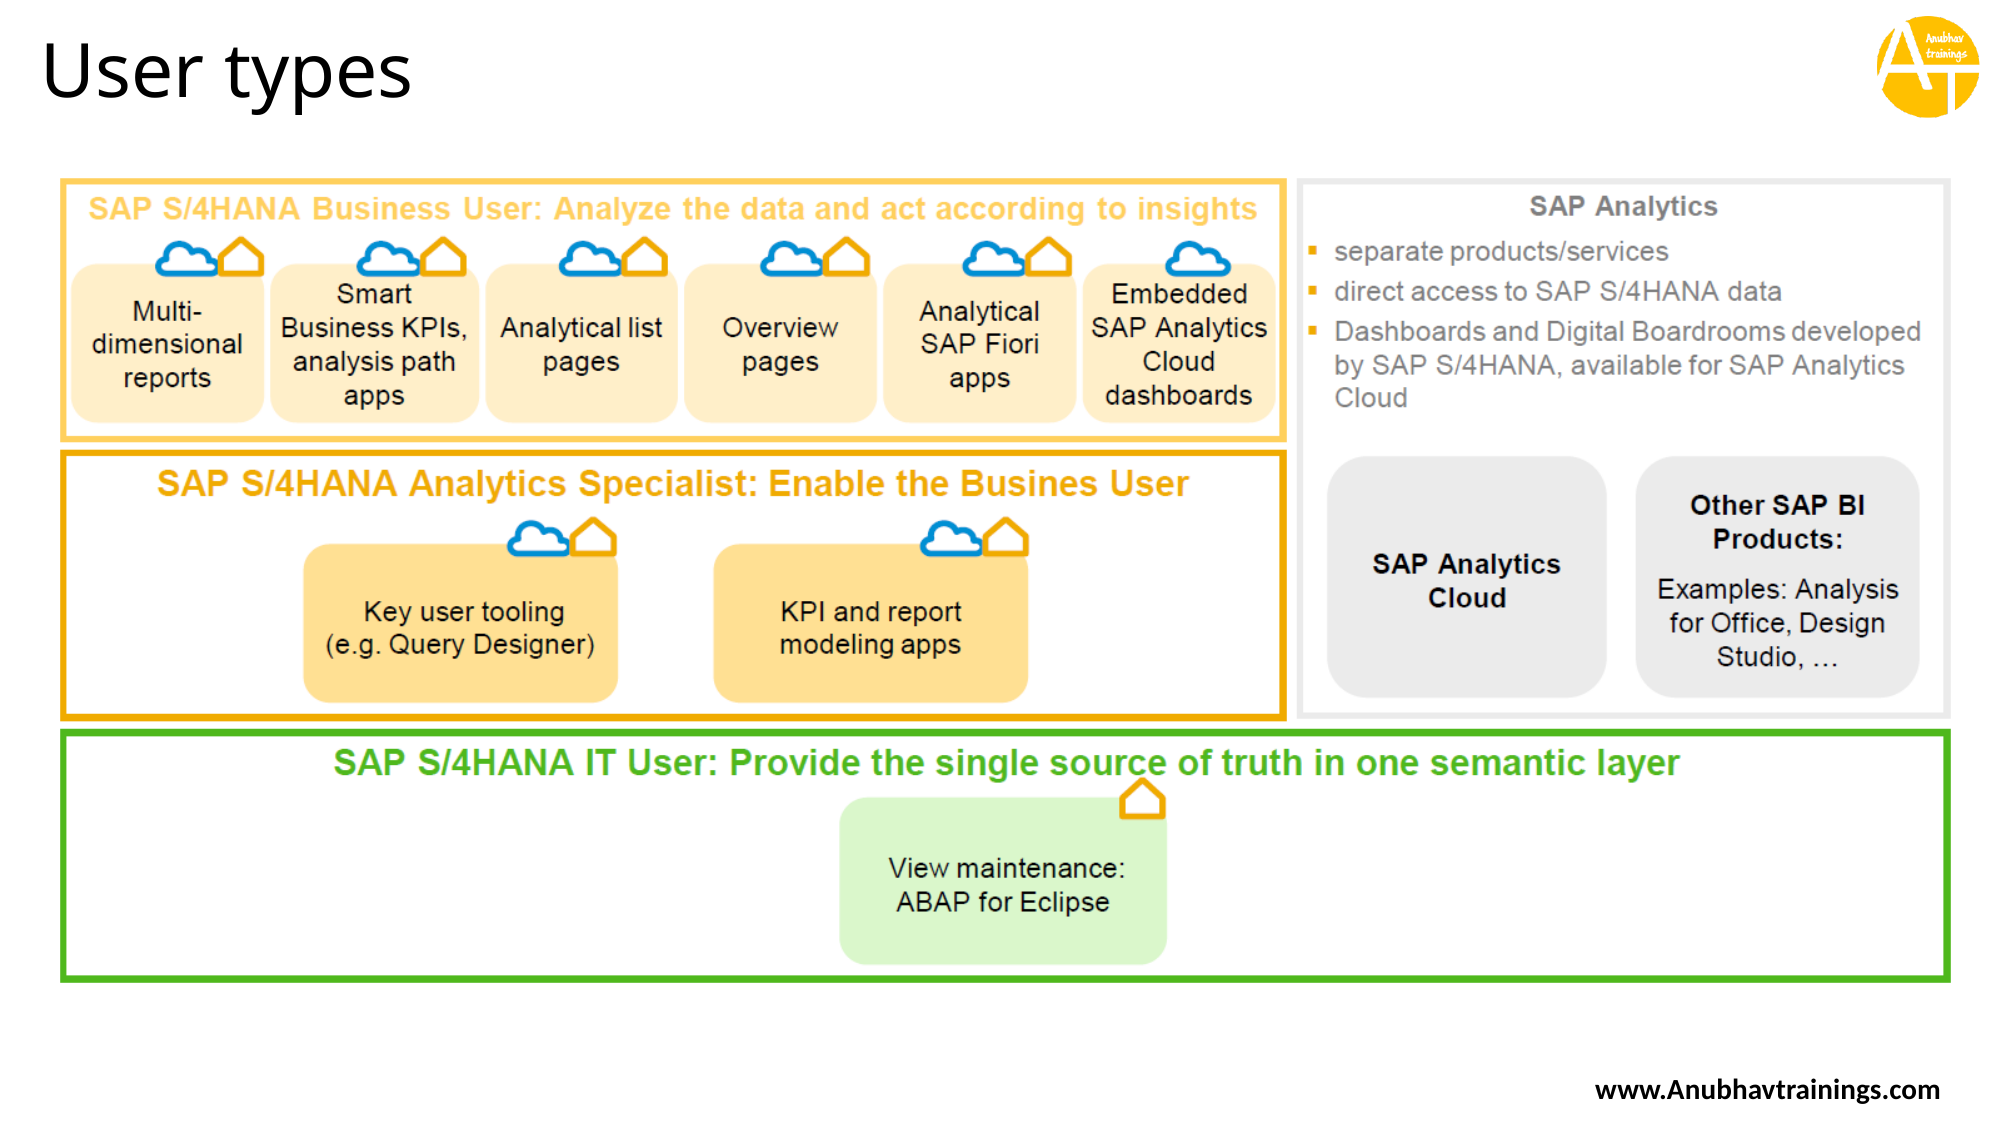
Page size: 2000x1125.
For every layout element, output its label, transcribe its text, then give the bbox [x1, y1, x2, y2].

picture [43, 132, 1956, 993]
picture [1866, 9, 1985, 126]
footer www.Anubhavtrainings.com [1543, 1058, 1994, 1118]
title User types [20, 8, 1821, 126]
